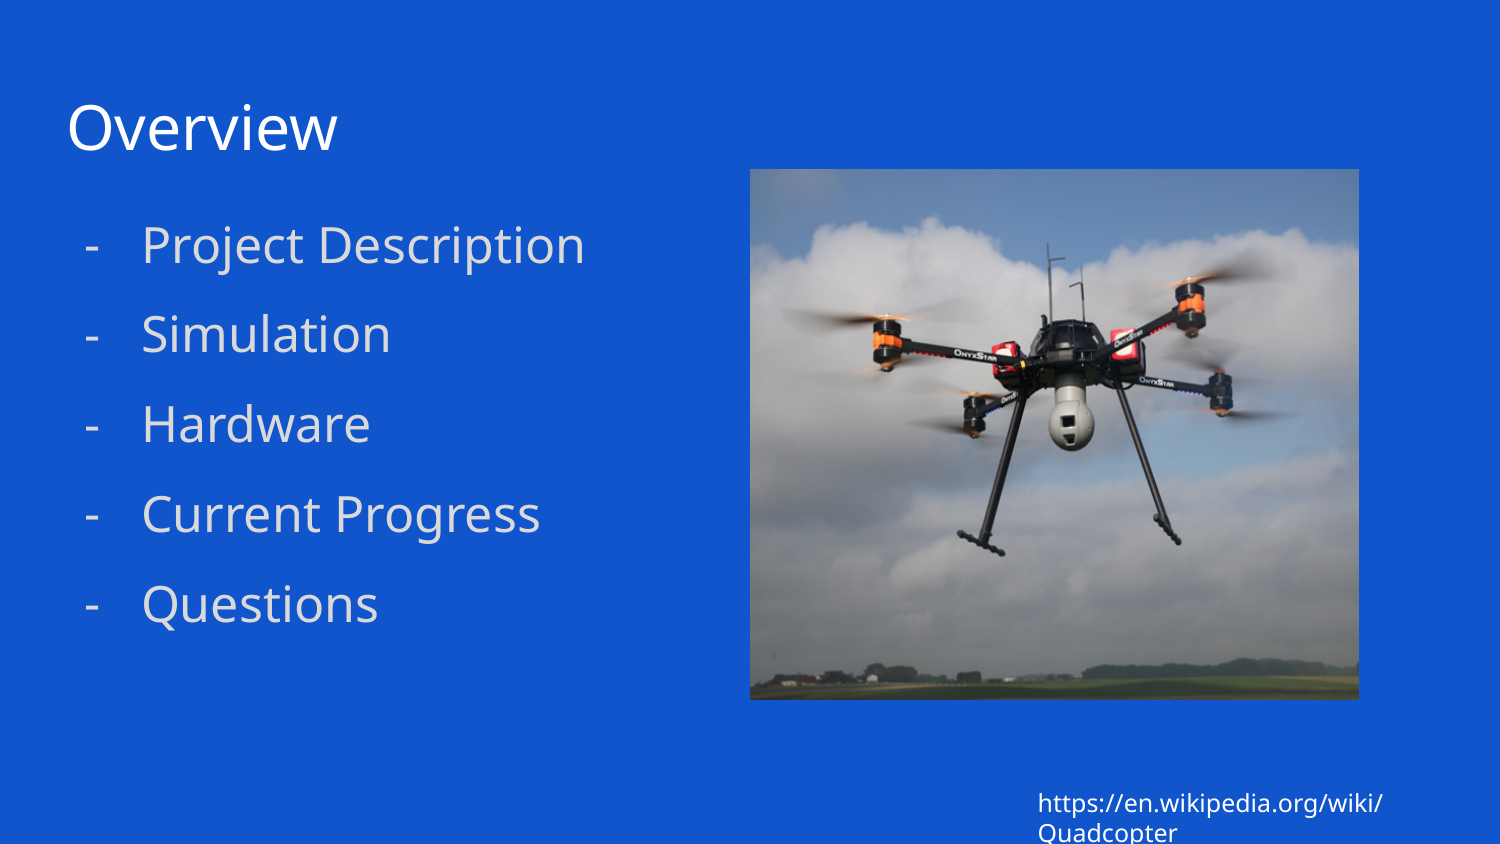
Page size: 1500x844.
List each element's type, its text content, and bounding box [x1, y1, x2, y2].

picture [749, 169, 1359, 700]
title Overview [51, 72, 1449, 167]
list Project Description Simulation Hardware Current Progress Questions [51, 189, 628, 680]
text_box https://en.wikipedia.org/wiki/Quadcopter [1022, 792, 1500, 843]
